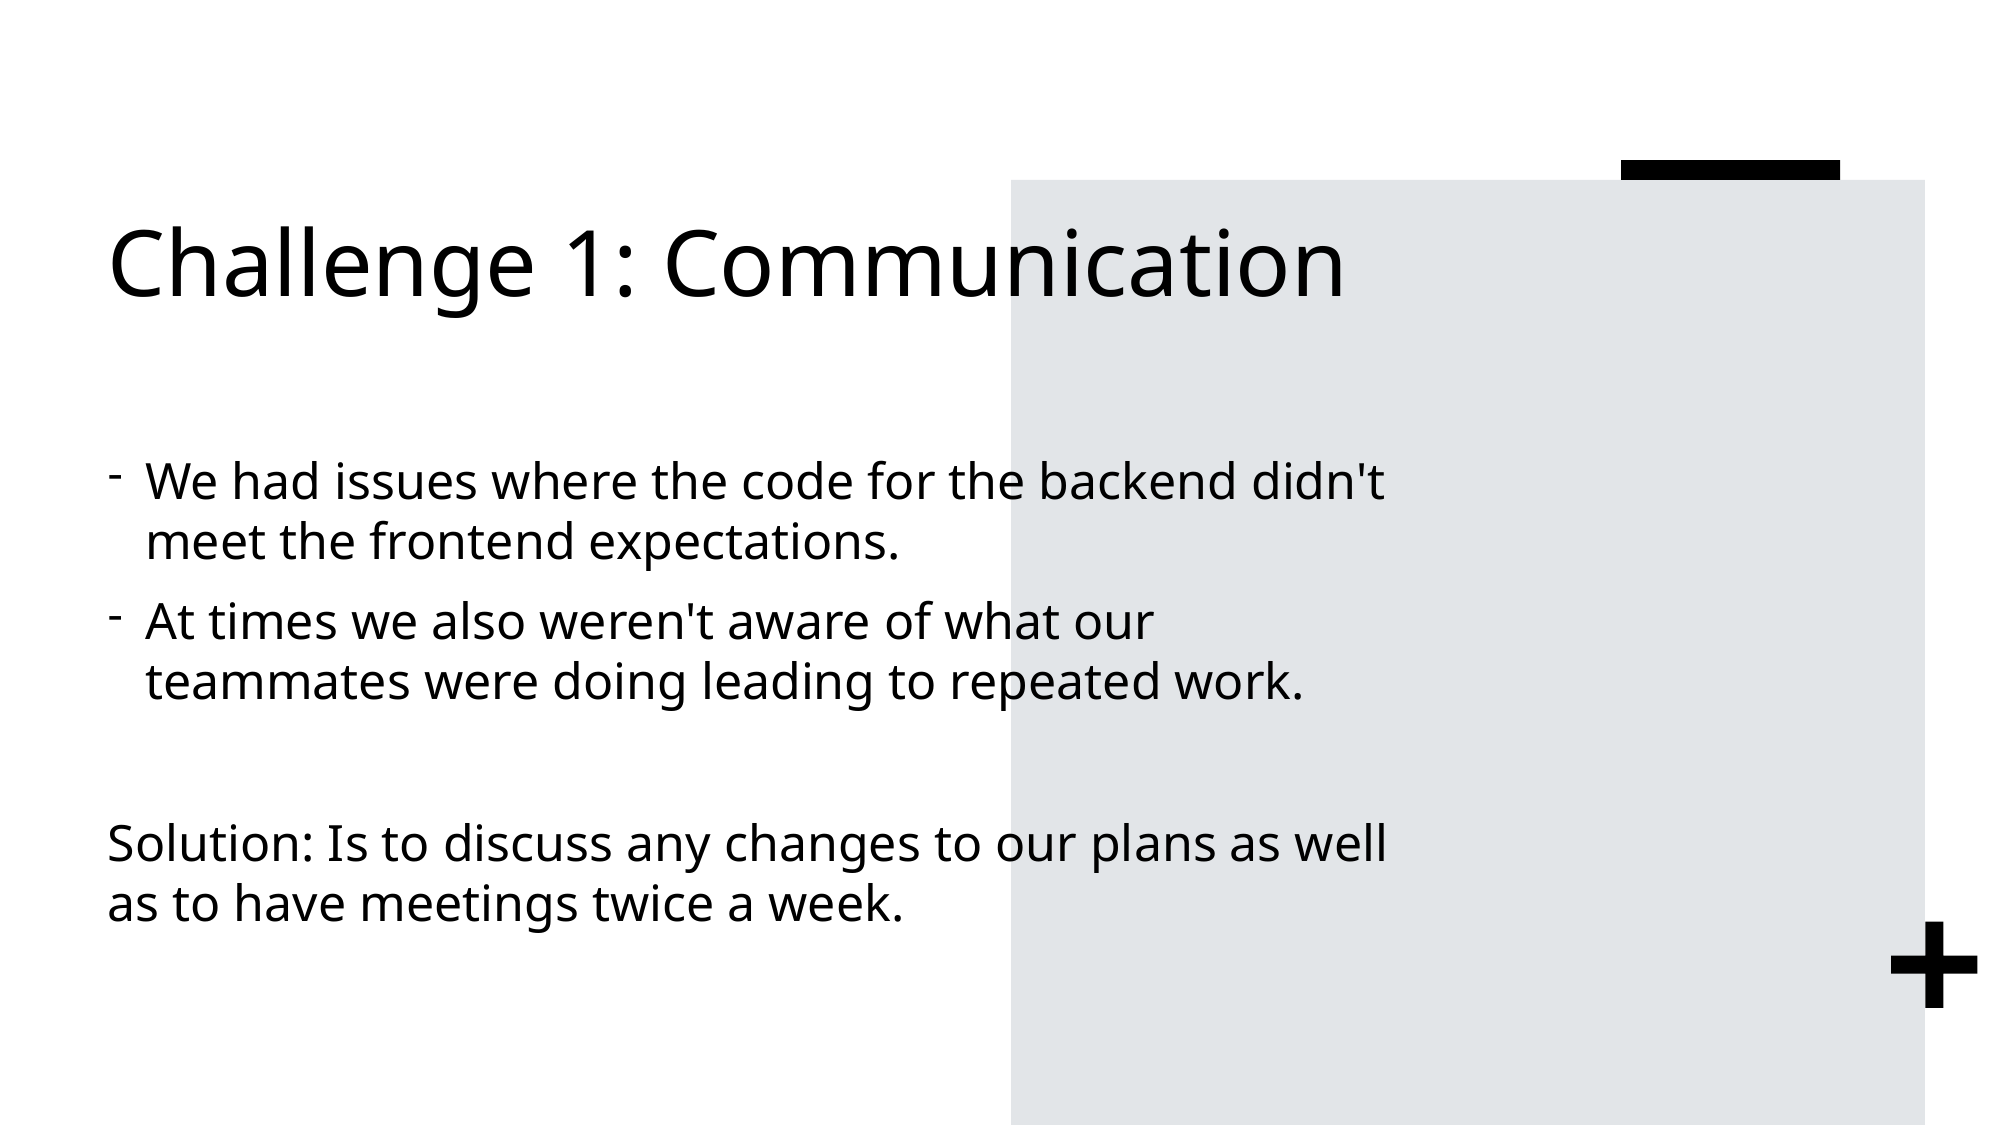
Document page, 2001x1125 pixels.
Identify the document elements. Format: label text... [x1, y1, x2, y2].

list We had issues where the code for the backend didn't meet the frontend expectations. At times we also weren't aware of what our teammates were doing leading to repeated work. Solution: Is to discuss any changes to our plans as well as to have meetings twice a week. [92, 441, 1449, 965]
title Challenge 1: Communication [92, 197, 1449, 435]
